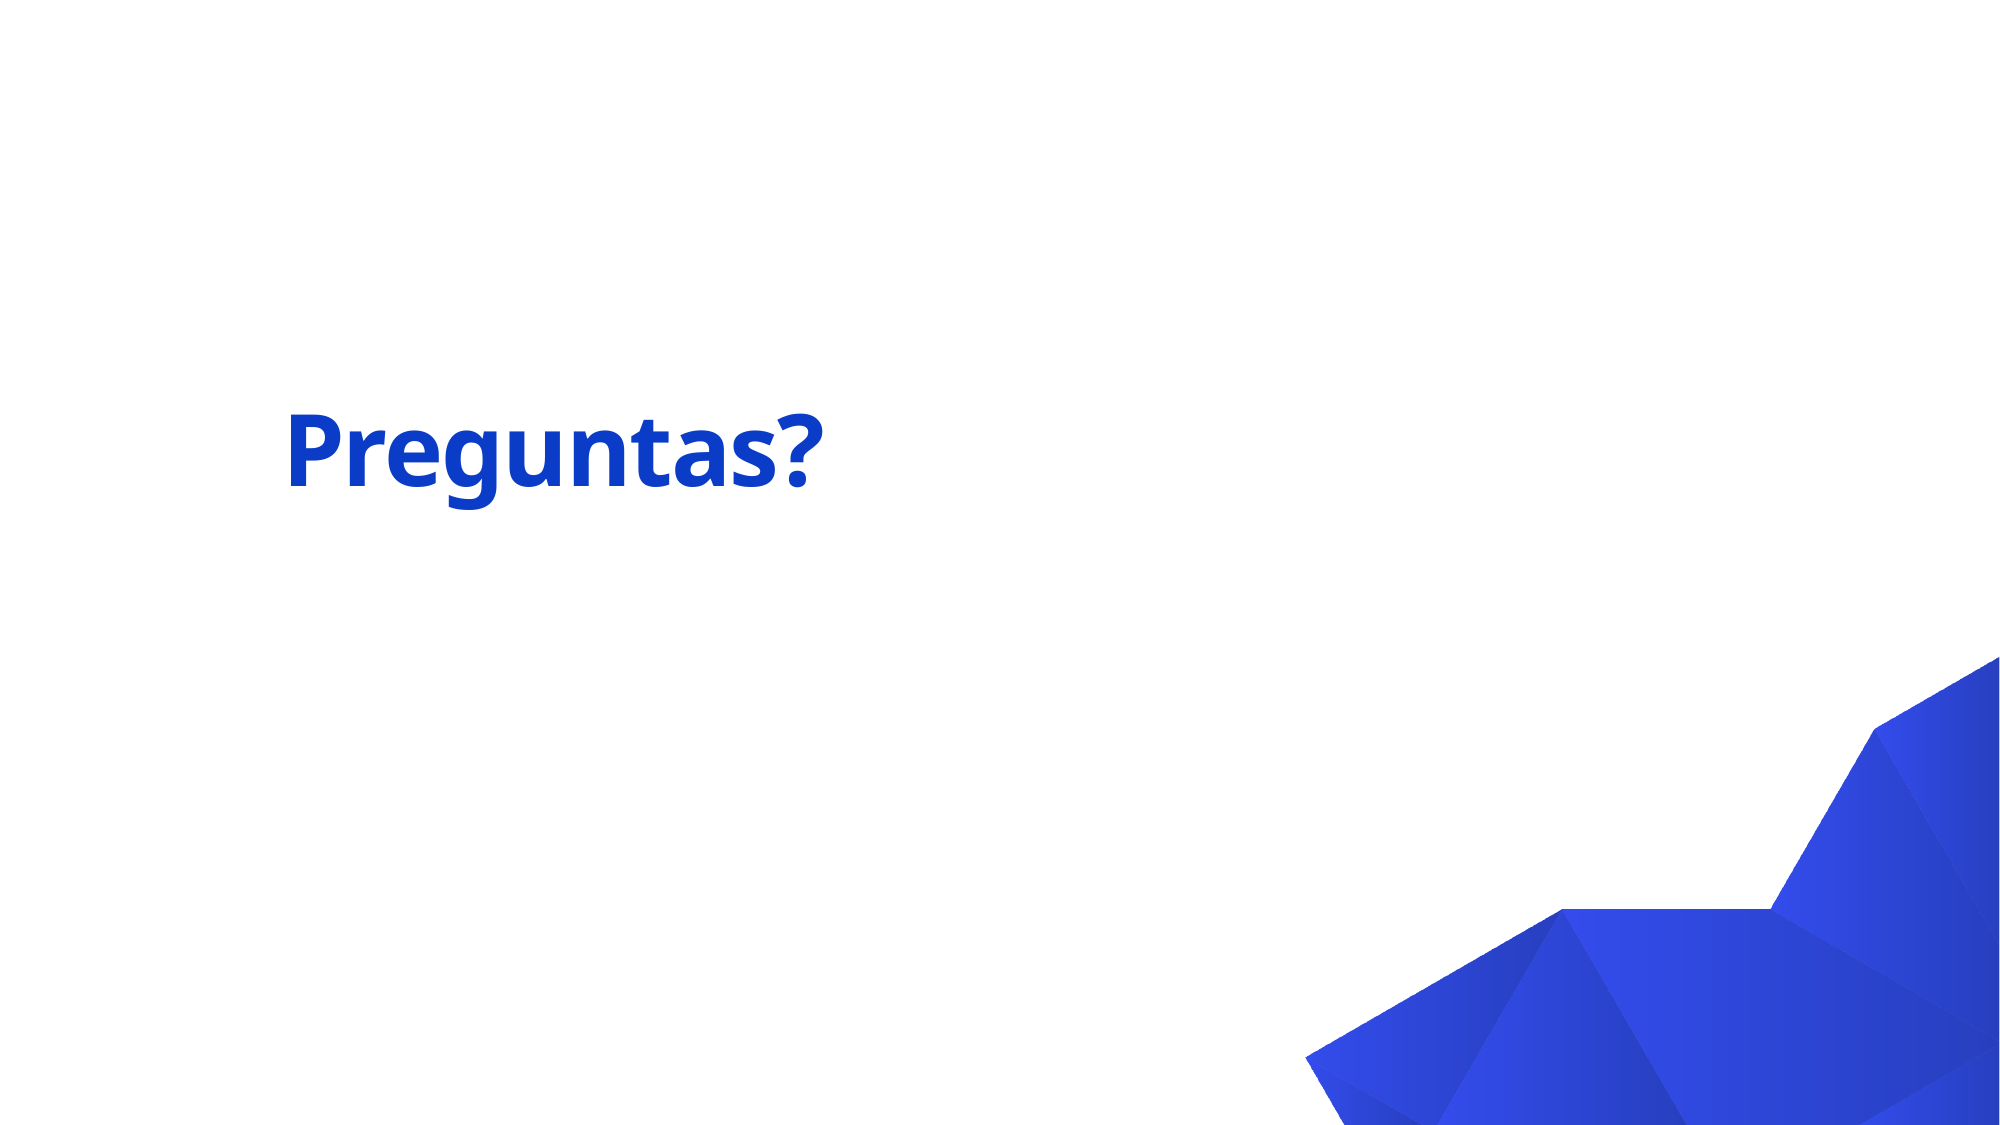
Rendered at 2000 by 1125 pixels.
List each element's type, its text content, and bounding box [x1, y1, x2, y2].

title Preguntas? [267, 393, 1686, 754]
picture [1305, 656, 2000, 1125]
